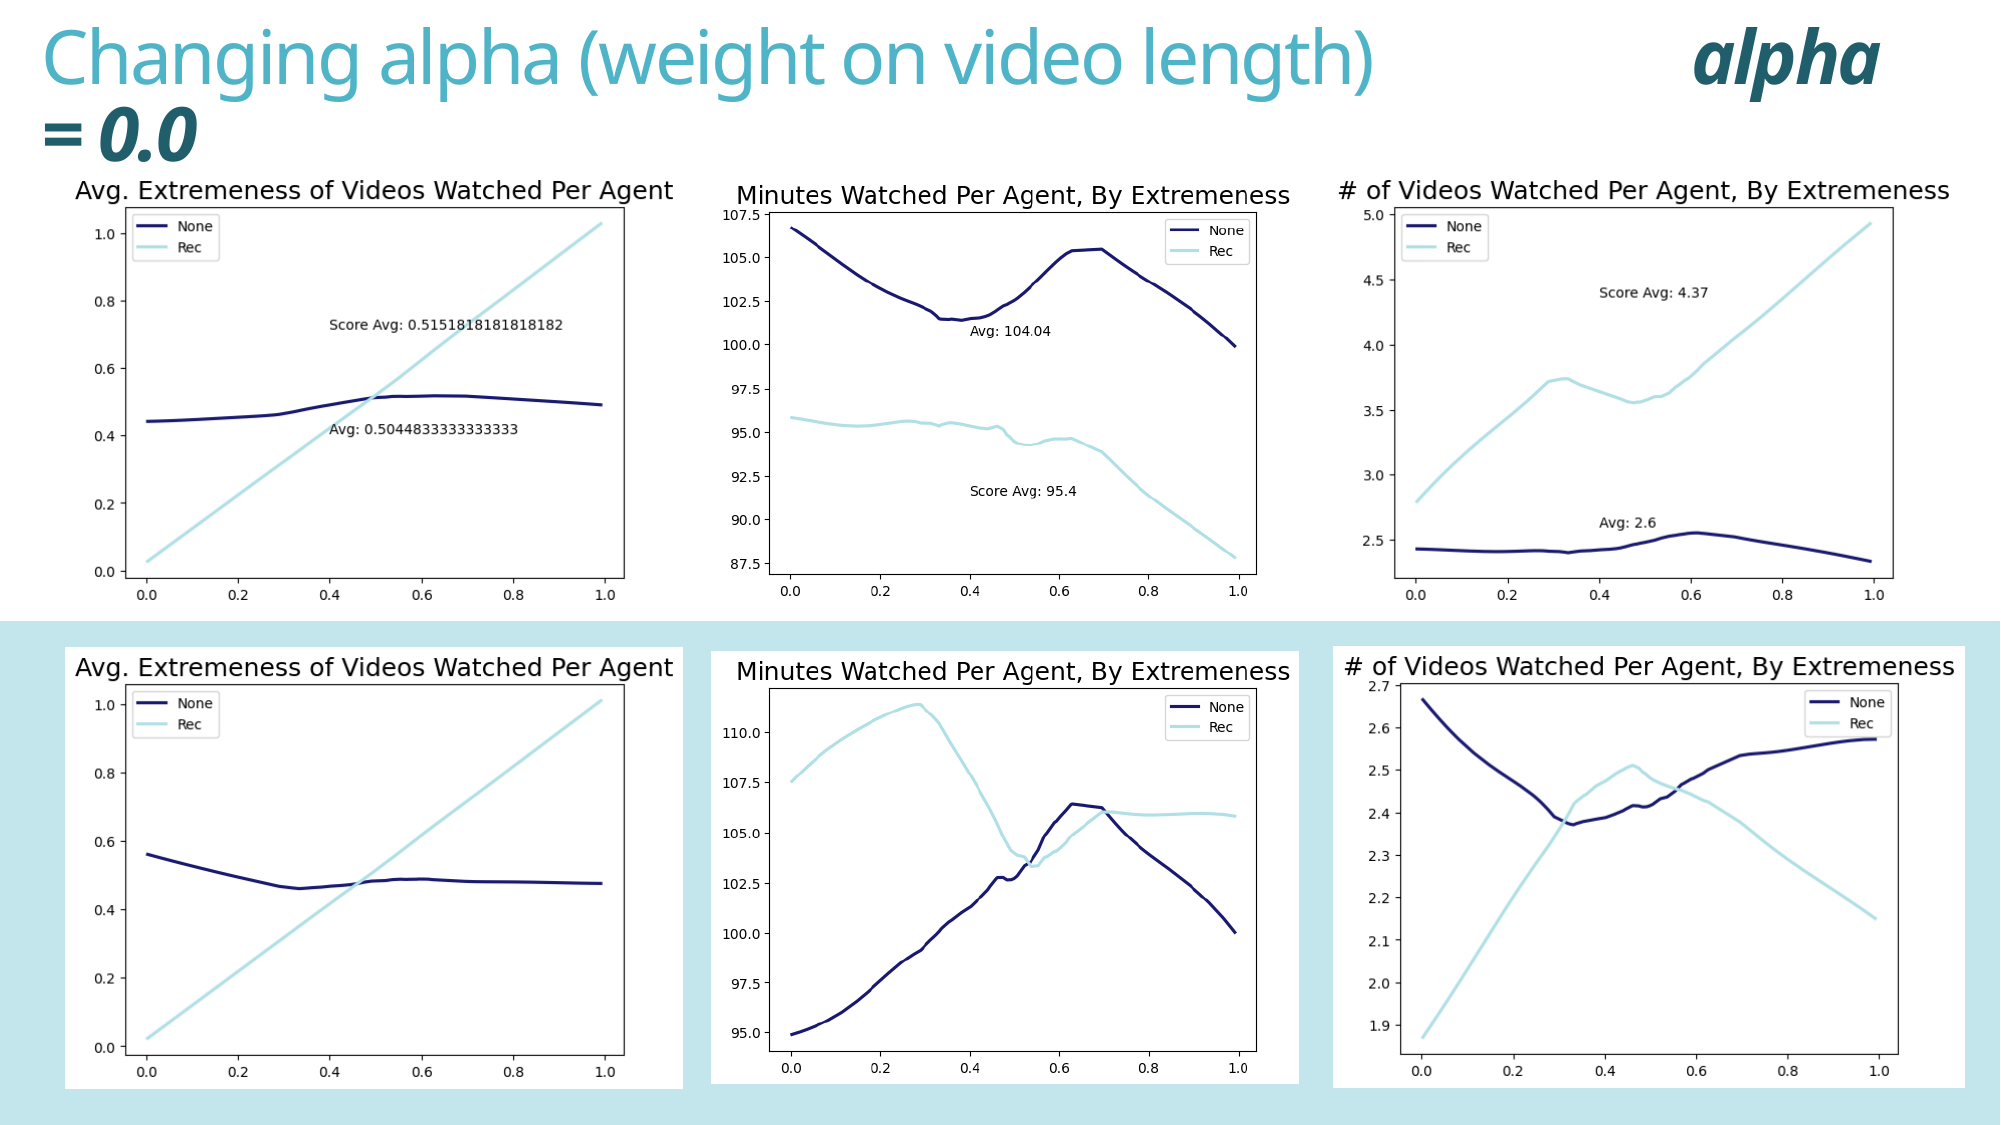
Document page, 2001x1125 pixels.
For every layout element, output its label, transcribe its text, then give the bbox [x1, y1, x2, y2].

picture [1327, 170, 1960, 613]
picture [65, 170, 683, 612]
picture [711, 651, 1299, 1084]
text_box [0, 620, 2000, 1125]
picture [710, 175, 1299, 608]
title Changing alpha (weight on video length) alpha = 0.0 [26, 29, 1934, 171]
picture [65, 647, 683, 1089]
picture [1333, 646, 1966, 1089]
